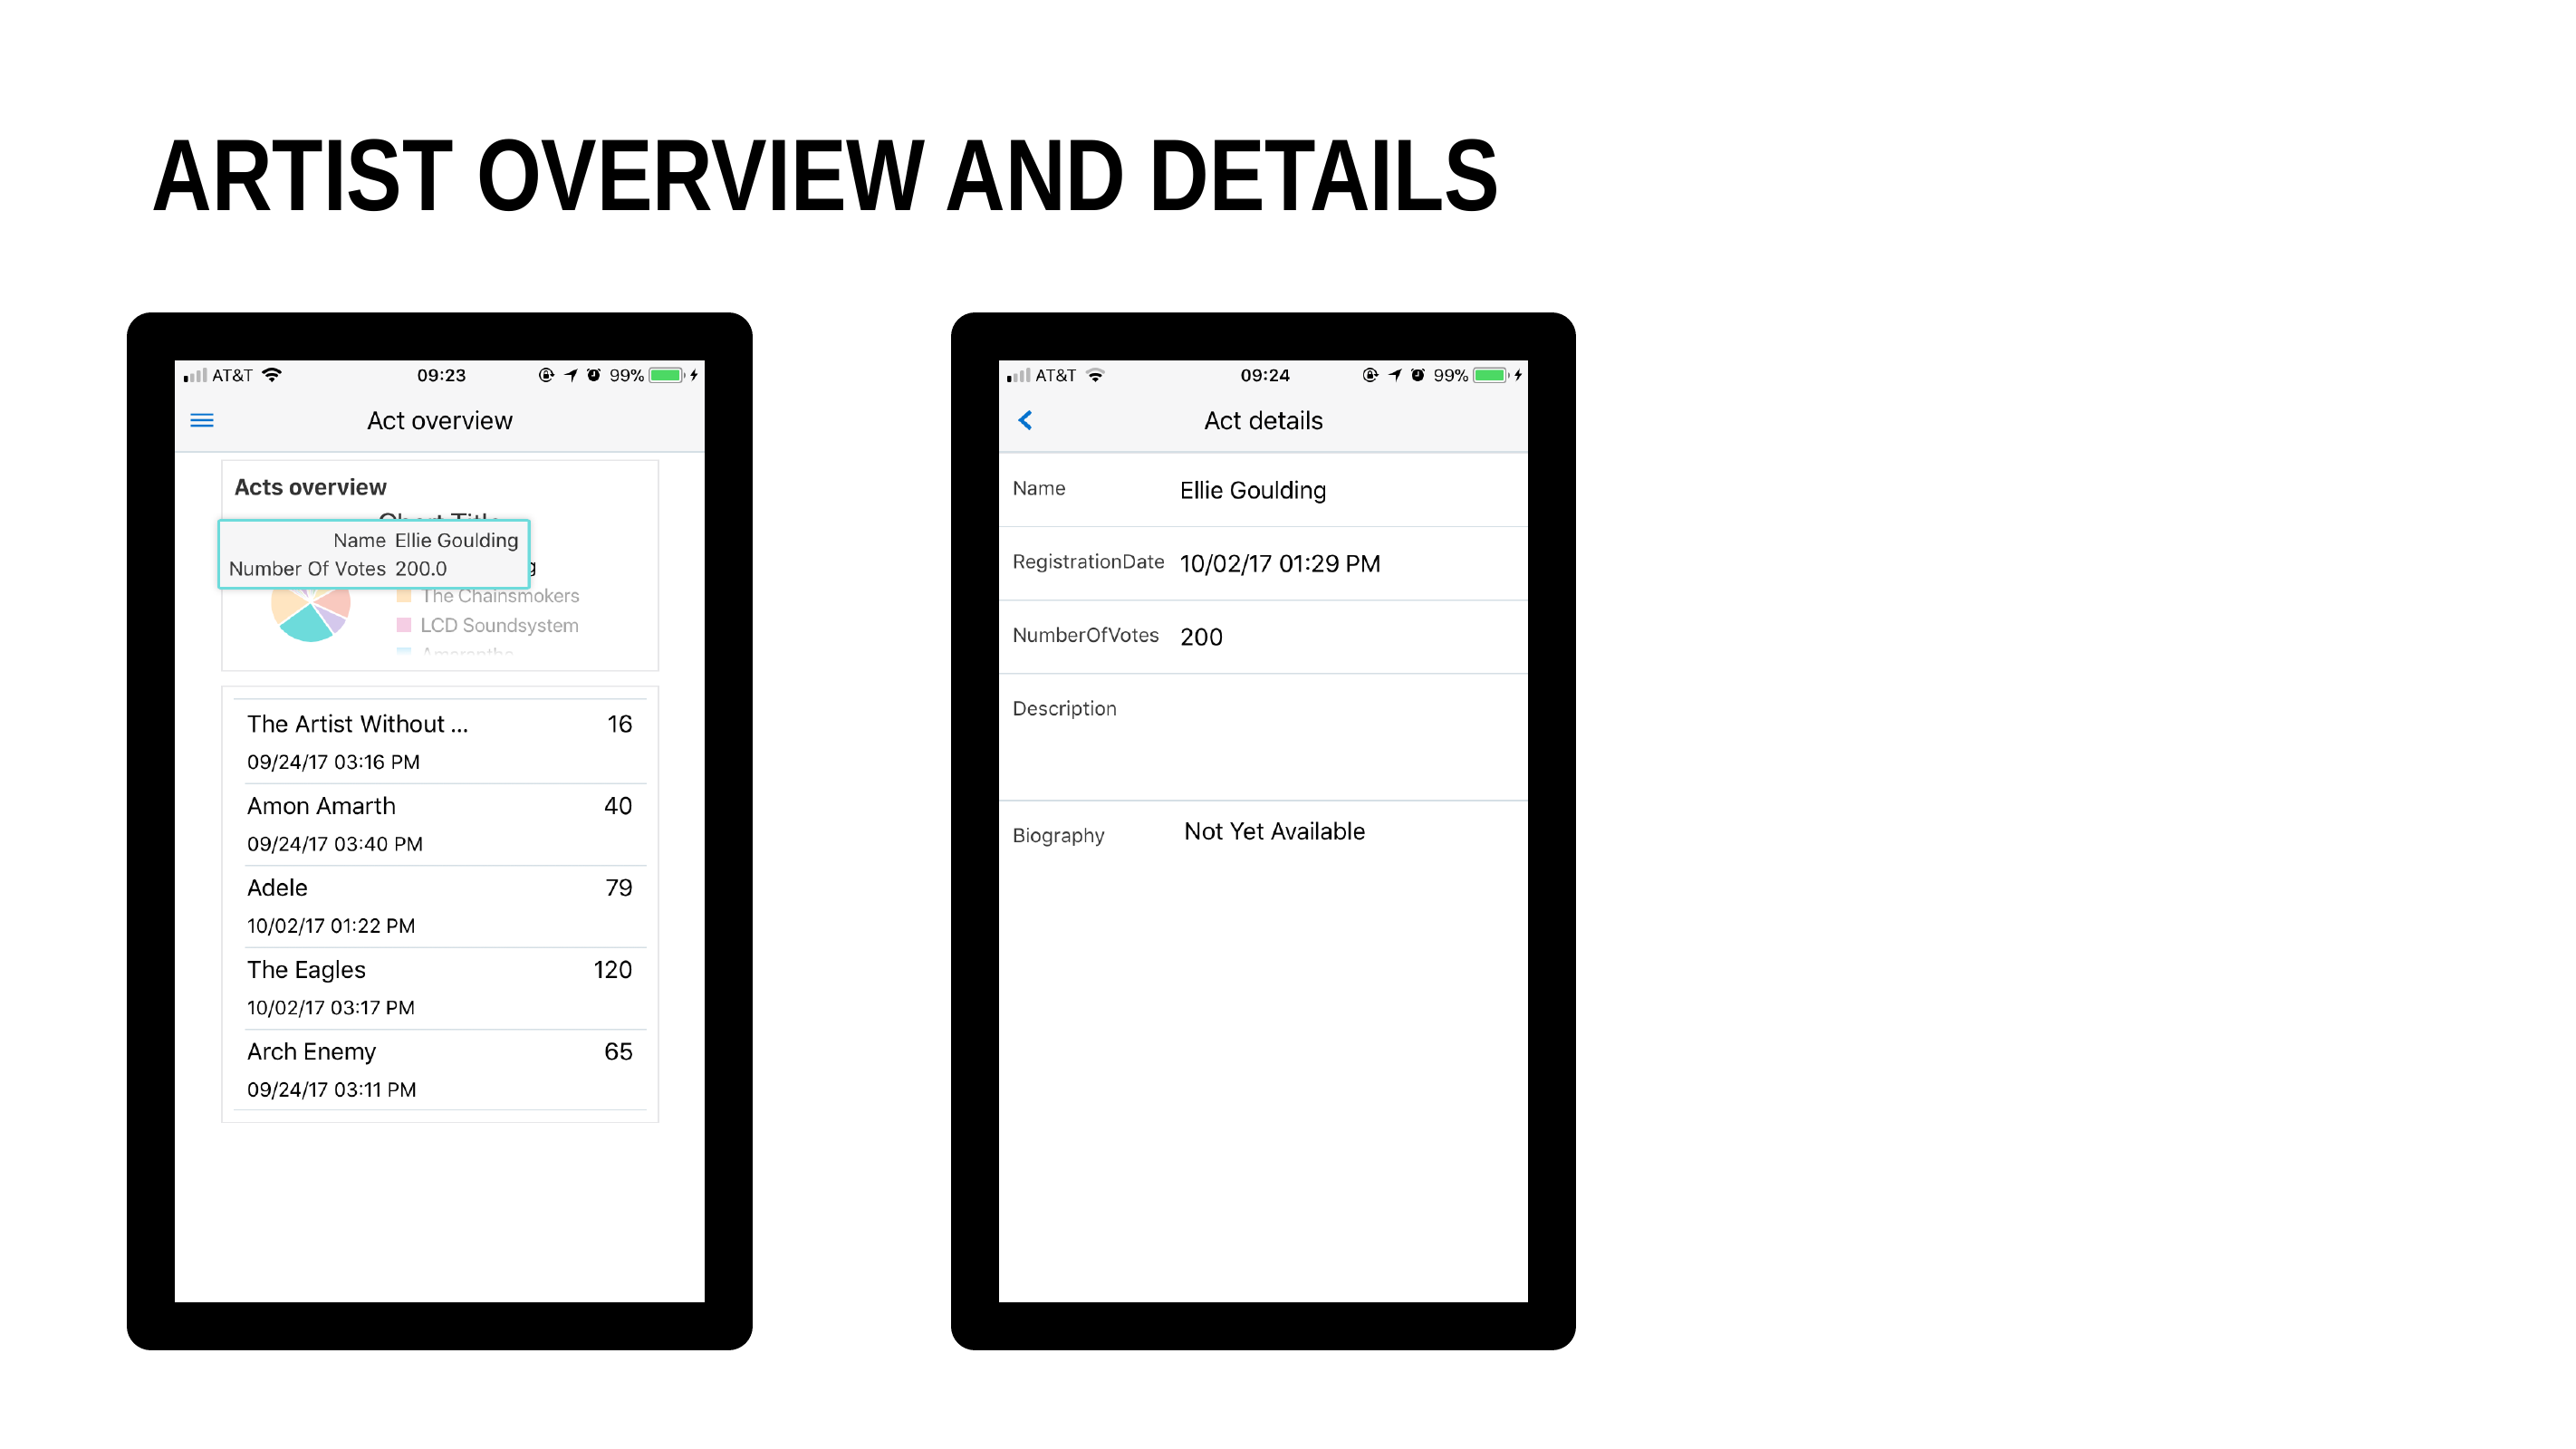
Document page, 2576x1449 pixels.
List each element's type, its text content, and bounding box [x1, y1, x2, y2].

picture [998, 360, 1529, 1303]
title Artist overview and details [144, 124, 2061, 326]
picture [175, 360, 705, 1303]
